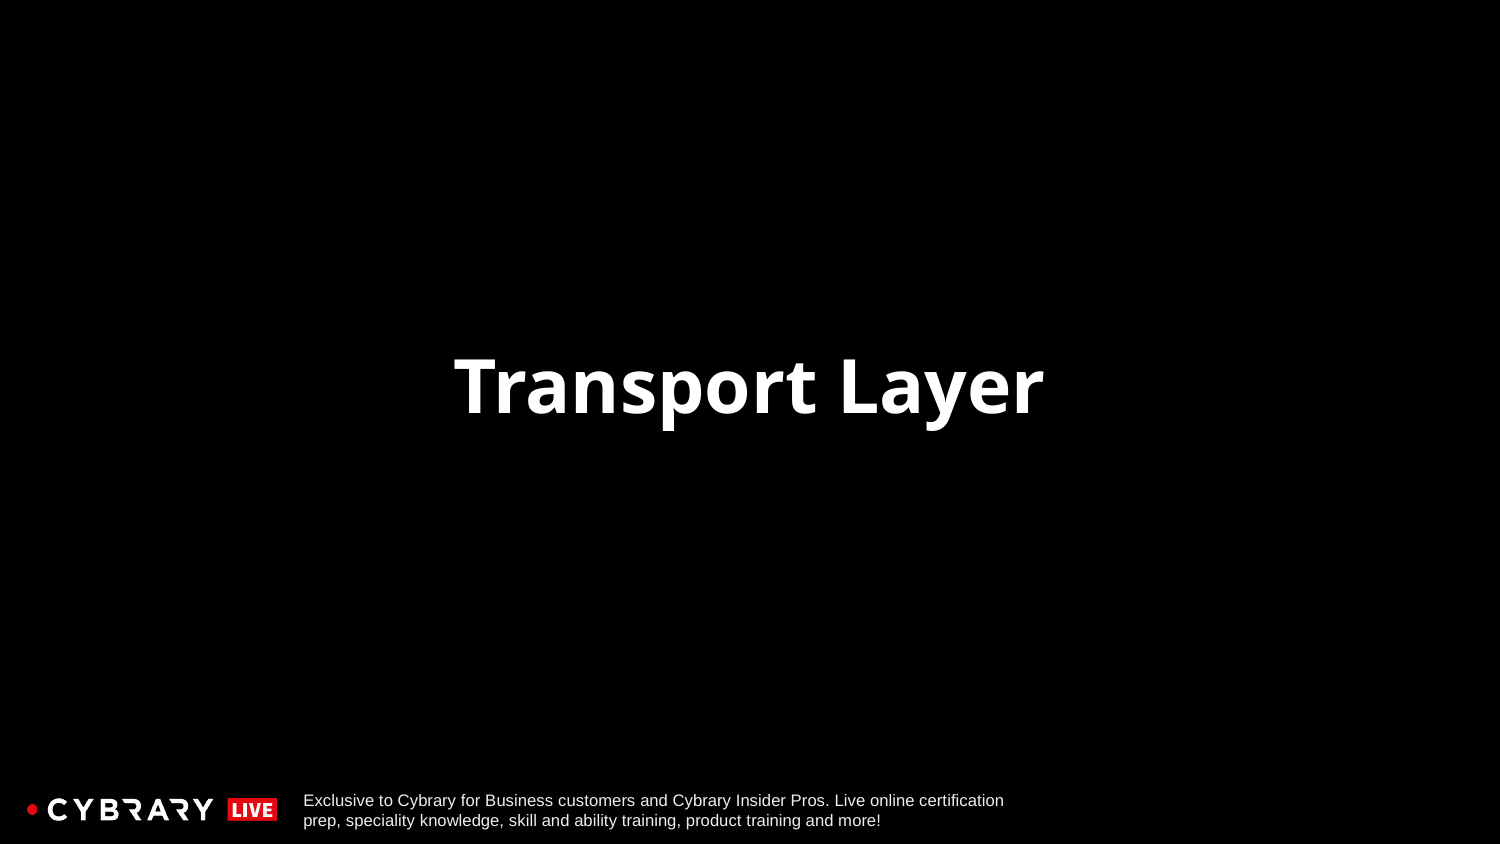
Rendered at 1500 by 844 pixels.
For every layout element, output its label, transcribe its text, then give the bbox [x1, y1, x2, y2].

picture [27, 798, 277, 821]
title Transport Layer [326, 47, 1174, 719]
